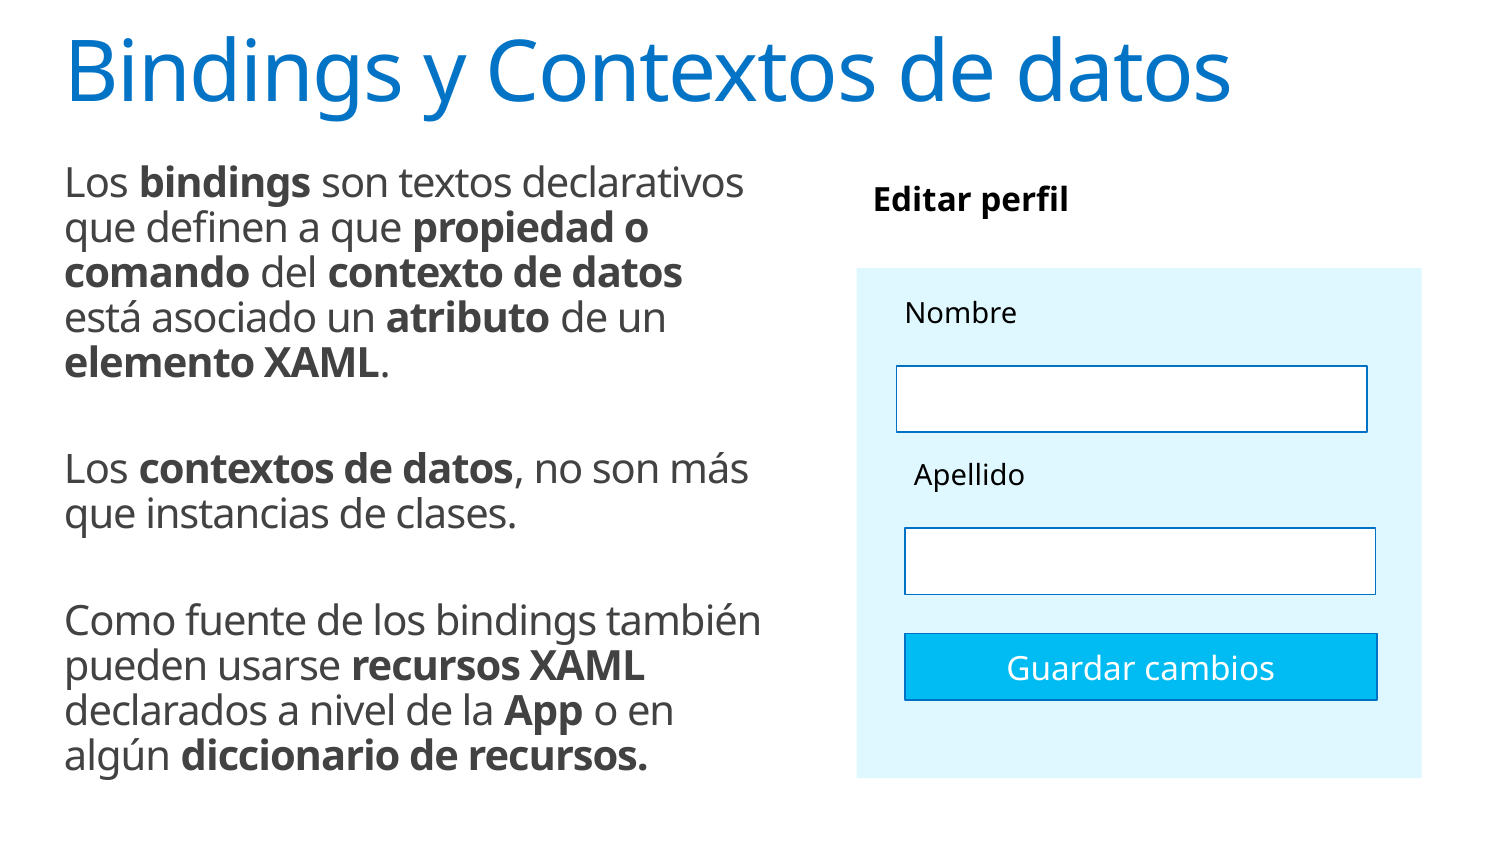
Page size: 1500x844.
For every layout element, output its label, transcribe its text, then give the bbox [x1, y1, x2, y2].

title Bindings y Contextos de datos [63, 28, 1436, 122]
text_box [856, 177, 1422, 779]
list Los bindings son textos declarativos que definen a que propiedad o comando del contexto de datos está asociado un atributo de un elemento XAML. Los contextos de datos, no son más que instancias de clases. Como fuente de los bindings también pueden usarse recursos XAML declarados a nivel de la App o en algún diccionario de recursos. [63, 161, 765, 799]
